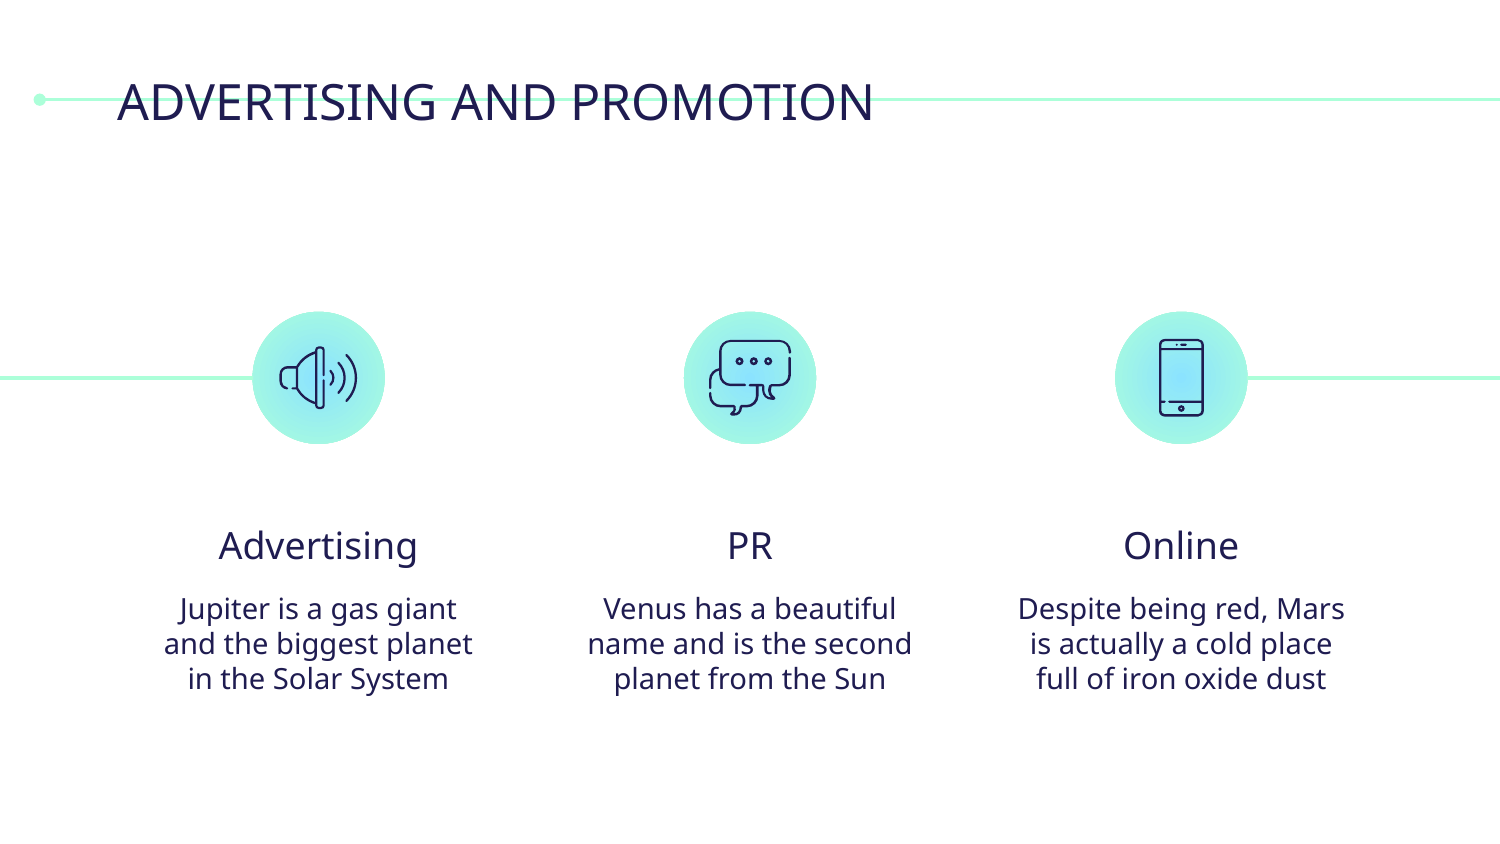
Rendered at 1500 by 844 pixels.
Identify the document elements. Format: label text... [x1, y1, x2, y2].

list Despite being red, Mars is actually a cold place full of iron oxide dust [999, 583, 1363, 765]
title ADVERTISING AND PROMOTION [102, 55, 1101, 144]
text_box [683, 311, 817, 444]
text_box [1158, 338, 1205, 417]
list Venus has a beautiful name and is the second planet from the Sun [568, 583, 932, 765]
title Online [999, 493, 1363, 583]
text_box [708, 339, 792, 416]
list Jupiter is a gas giant and the biggest planet in the Solar System [137, 583, 501, 765]
title PR [568, 493, 932, 583]
title Advertising [137, 493, 501, 583]
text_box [279, 346, 359, 410]
text_box [1115, 311, 1248, 444]
text_box [252, 311, 385, 444]
